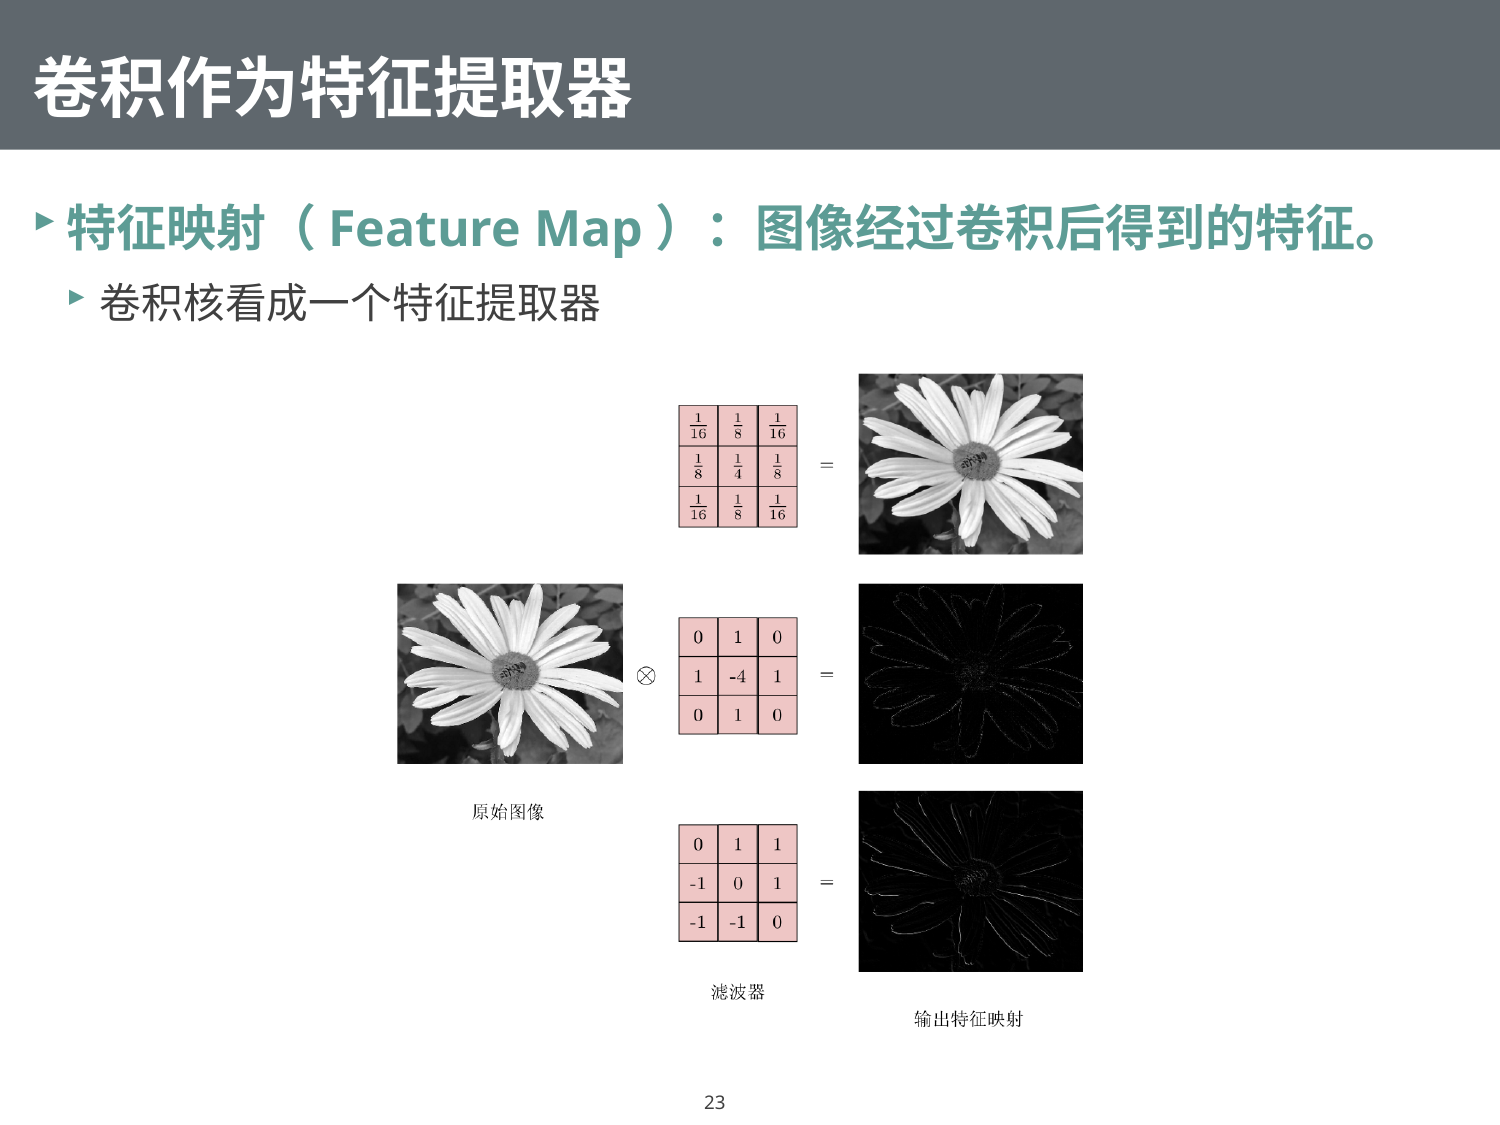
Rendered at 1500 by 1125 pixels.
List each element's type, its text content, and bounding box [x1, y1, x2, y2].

list 特征映射（Feature Map）：图像经过卷积后得到的特征。 卷积核看成一个特征提取器 [17, 173, 1483, 1084]
title 卷积作为特征提取器 [17, 16, 1483, 134]
picture [390, 354, 1110, 1043]
